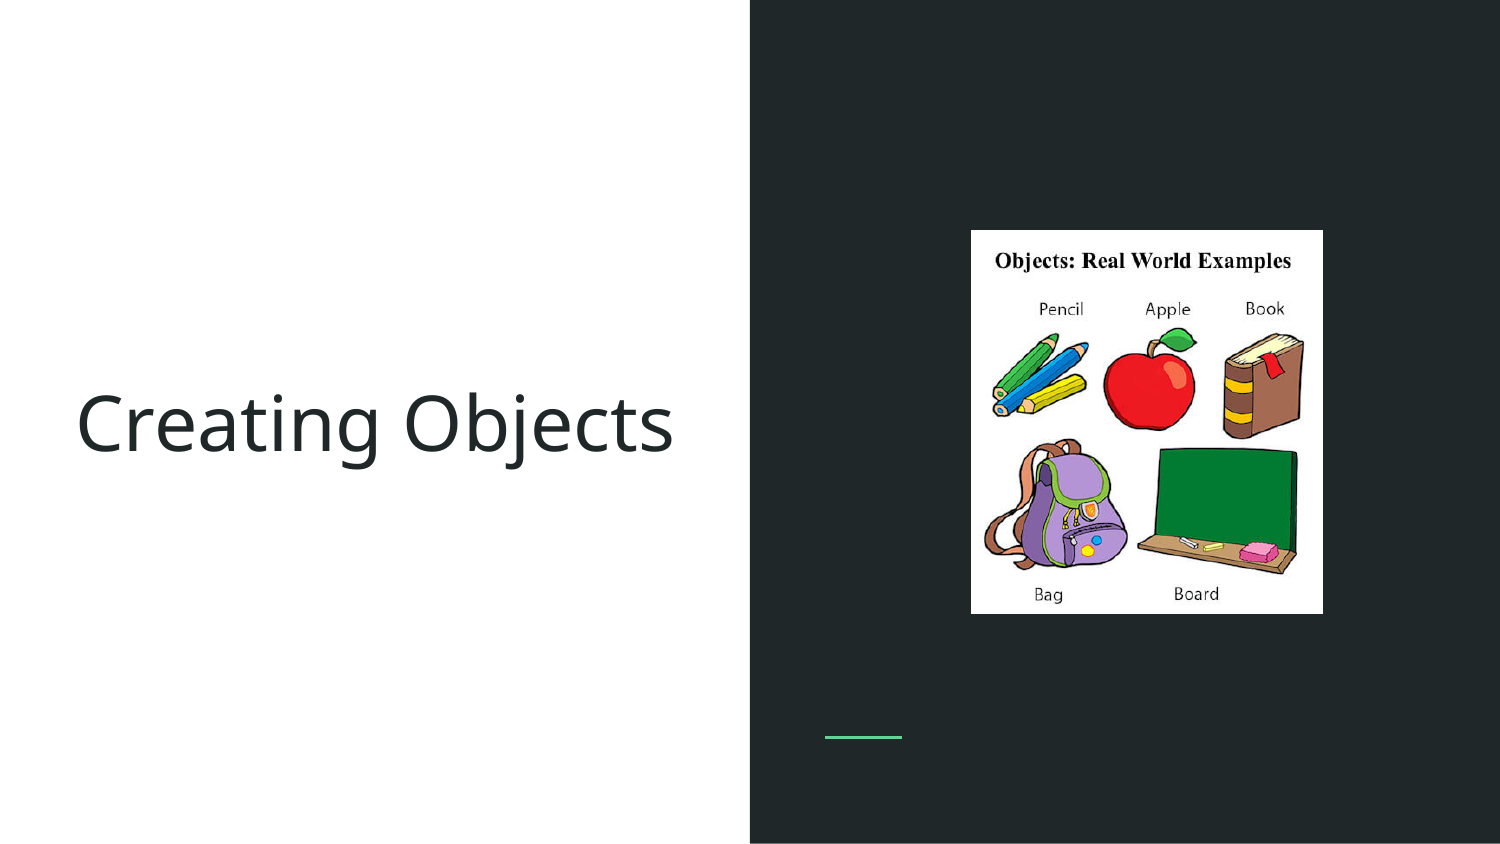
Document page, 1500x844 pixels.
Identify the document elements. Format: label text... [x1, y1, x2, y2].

title Creating Objects [43, 281, 708, 562]
picture [971, 229, 1324, 614]
